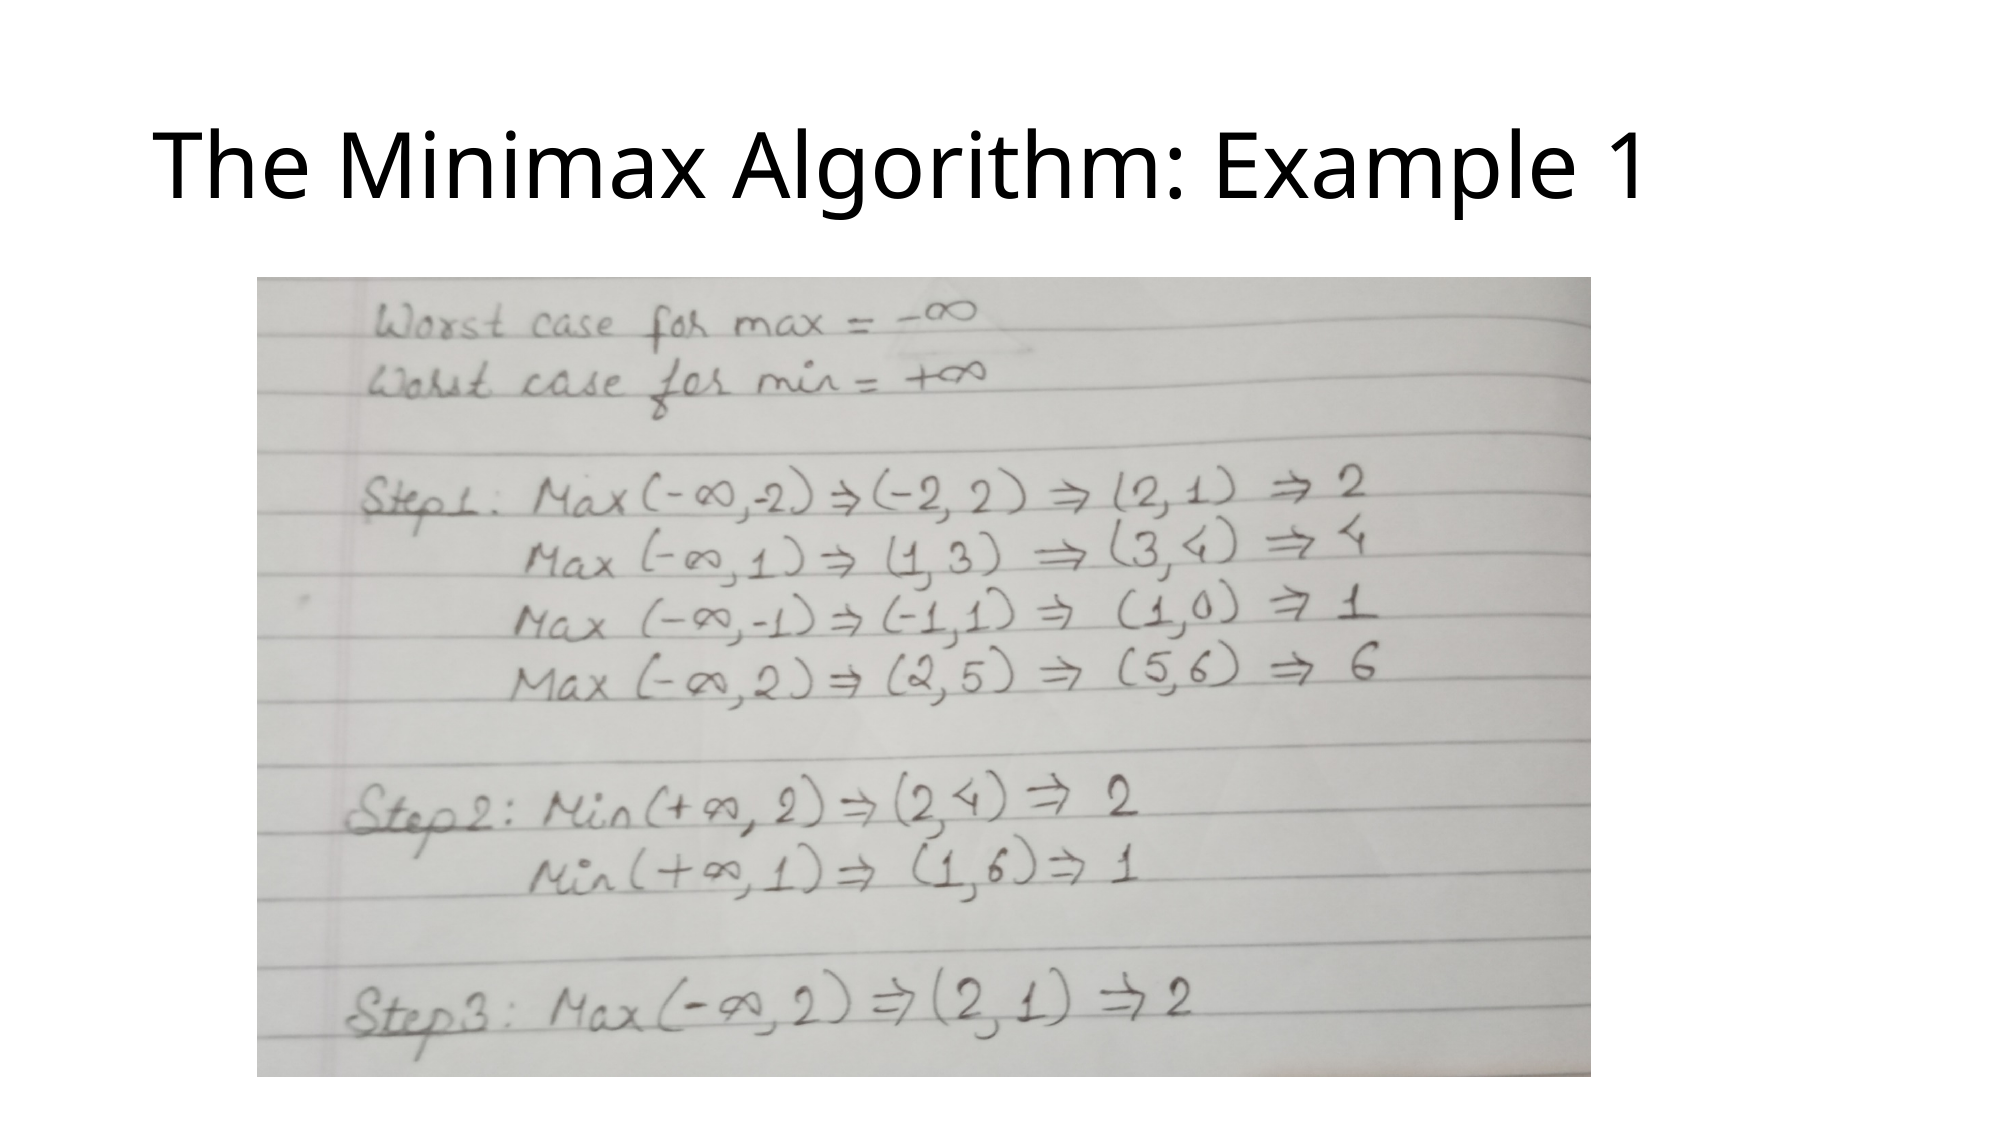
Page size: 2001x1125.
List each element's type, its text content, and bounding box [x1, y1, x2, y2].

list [257, 277, 1591, 1077]
title The Minimax Algorithm: Example 1 [137, 59, 1863, 278]
